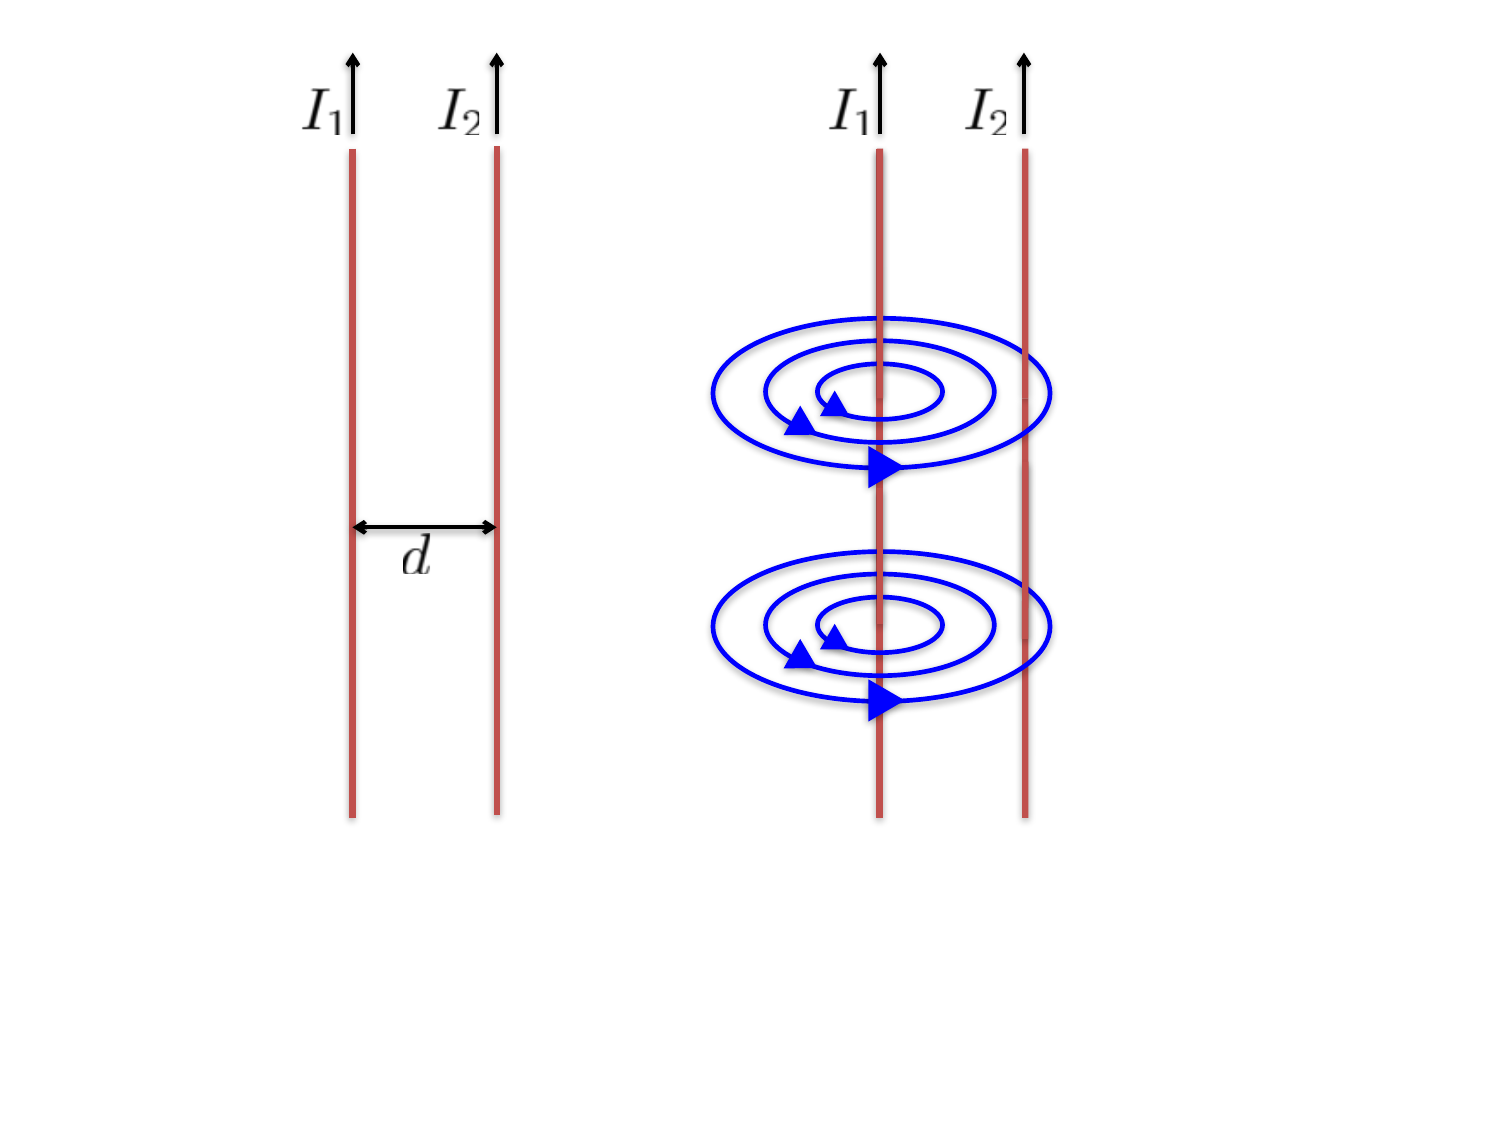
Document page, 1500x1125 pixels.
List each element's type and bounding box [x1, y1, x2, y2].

text_box [1029, 360, 1051, 431]
text_box [865, 676, 875, 725]
text_box [817, 387, 853, 420]
text_box [807, 624, 855, 664]
text_box [764, 340, 875, 443]
text_box [884, 573, 996, 677]
picture [301, 88, 344, 135]
text_box [817, 620, 853, 653]
text_box [780, 402, 820, 439]
text_box [884, 684, 908, 717]
text_box [712, 550, 872, 702]
text_box [1029, 593, 1051, 664]
text_box [809, 392, 855, 437]
text_box [883, 624, 997, 685]
picture [828, 87, 871, 135]
text_box [780, 635, 820, 672]
text_box [884, 340, 996, 444]
text_box [712, 317, 872, 469]
text_box [865, 443, 875, 491]
picture [437, 88, 480, 135]
text_box [764, 573, 875, 676]
picture [402, 533, 431, 574]
text_box [888, 317, 1020, 468]
picture [964, 87, 1007, 135]
text_box [884, 451, 908, 483]
text_box [888, 550, 1020, 701]
